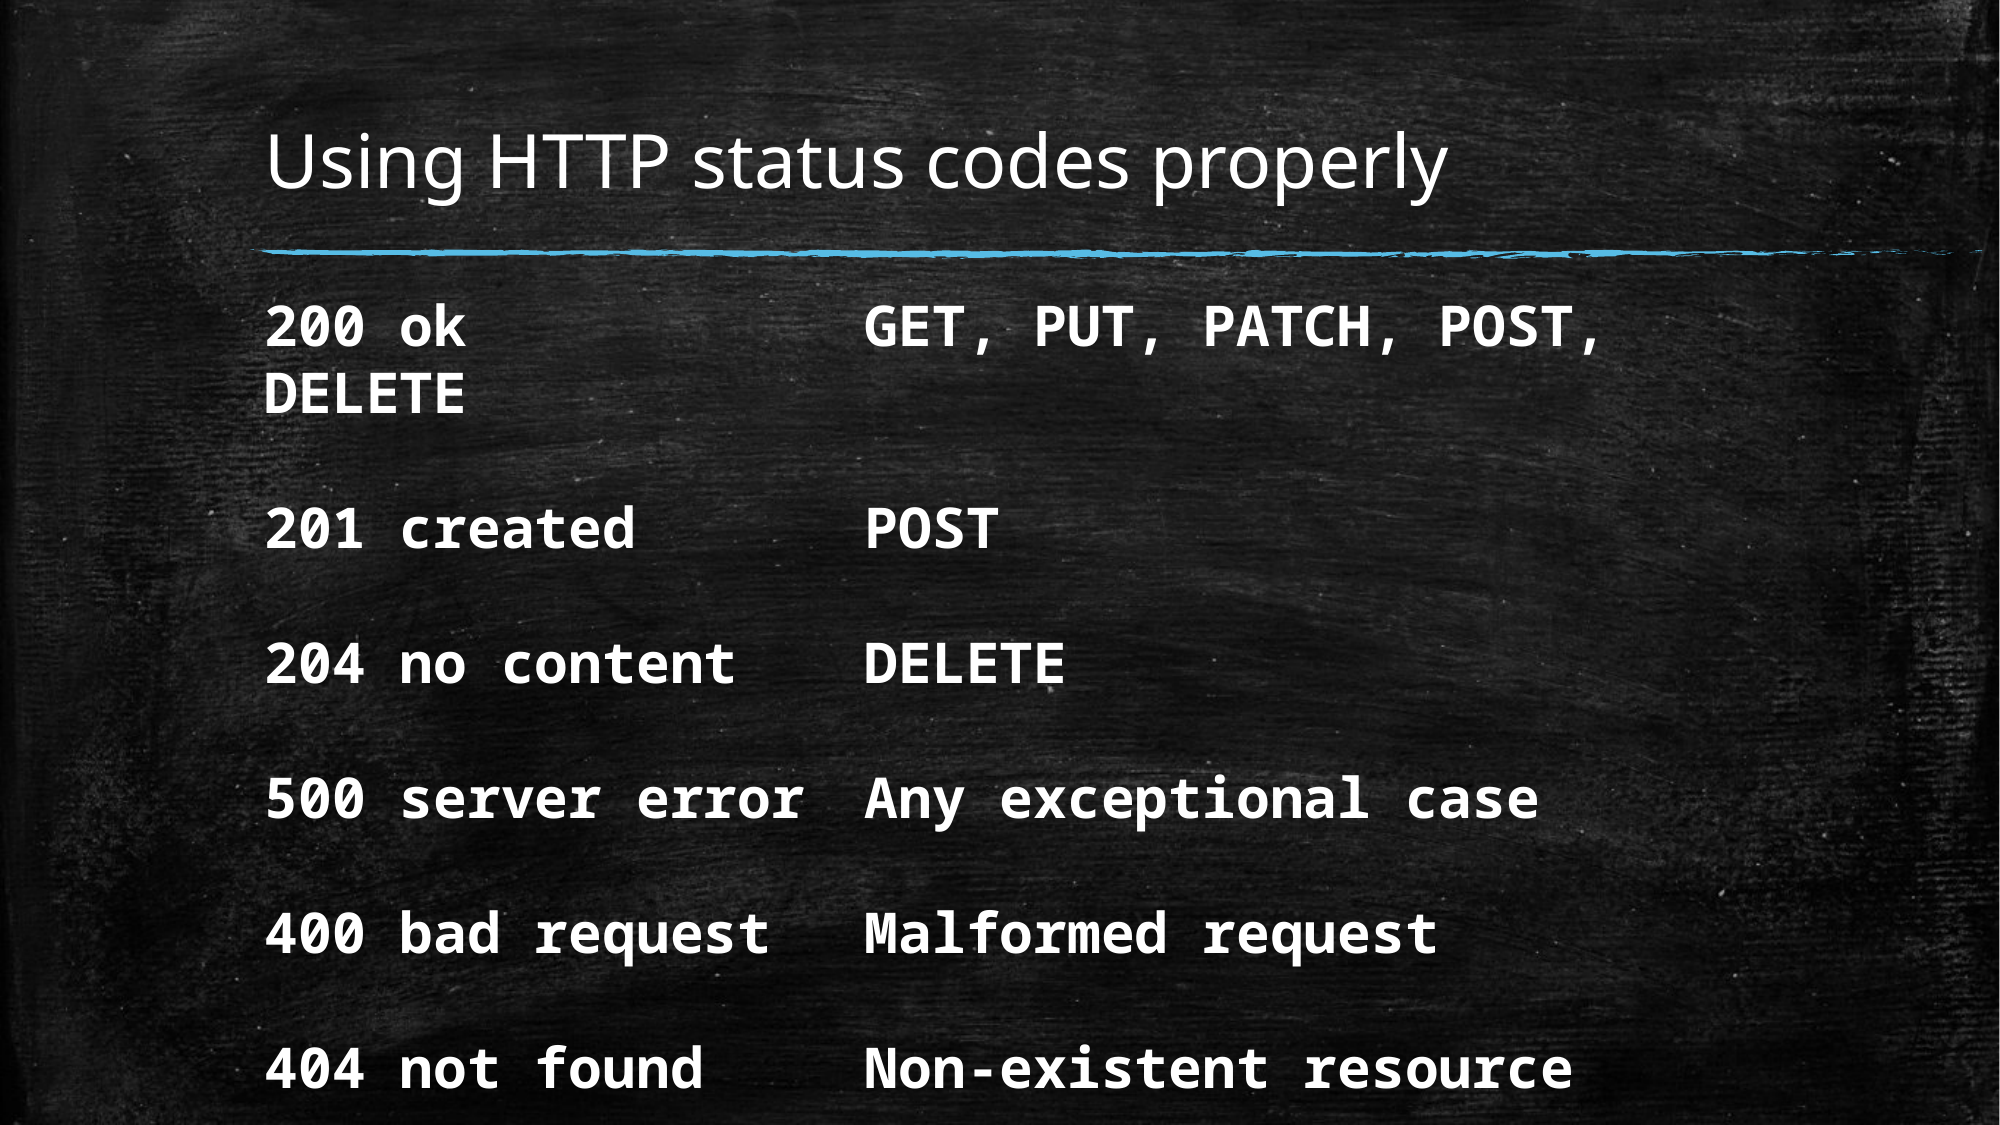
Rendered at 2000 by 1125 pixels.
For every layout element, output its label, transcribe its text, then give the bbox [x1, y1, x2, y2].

title Using HTTP status codes properly [249, 45, 1750, 213]
text_box 200 ok GET, PUT, PATCH, POST, DELETE 201 created POST 204 no content DELETE 500 server error Any exceptional case 400 bad request Malformed request 404 not found Non-existent resource [249, 275, 1855, 1108]
picture [0, 0, 2000, 1125]
